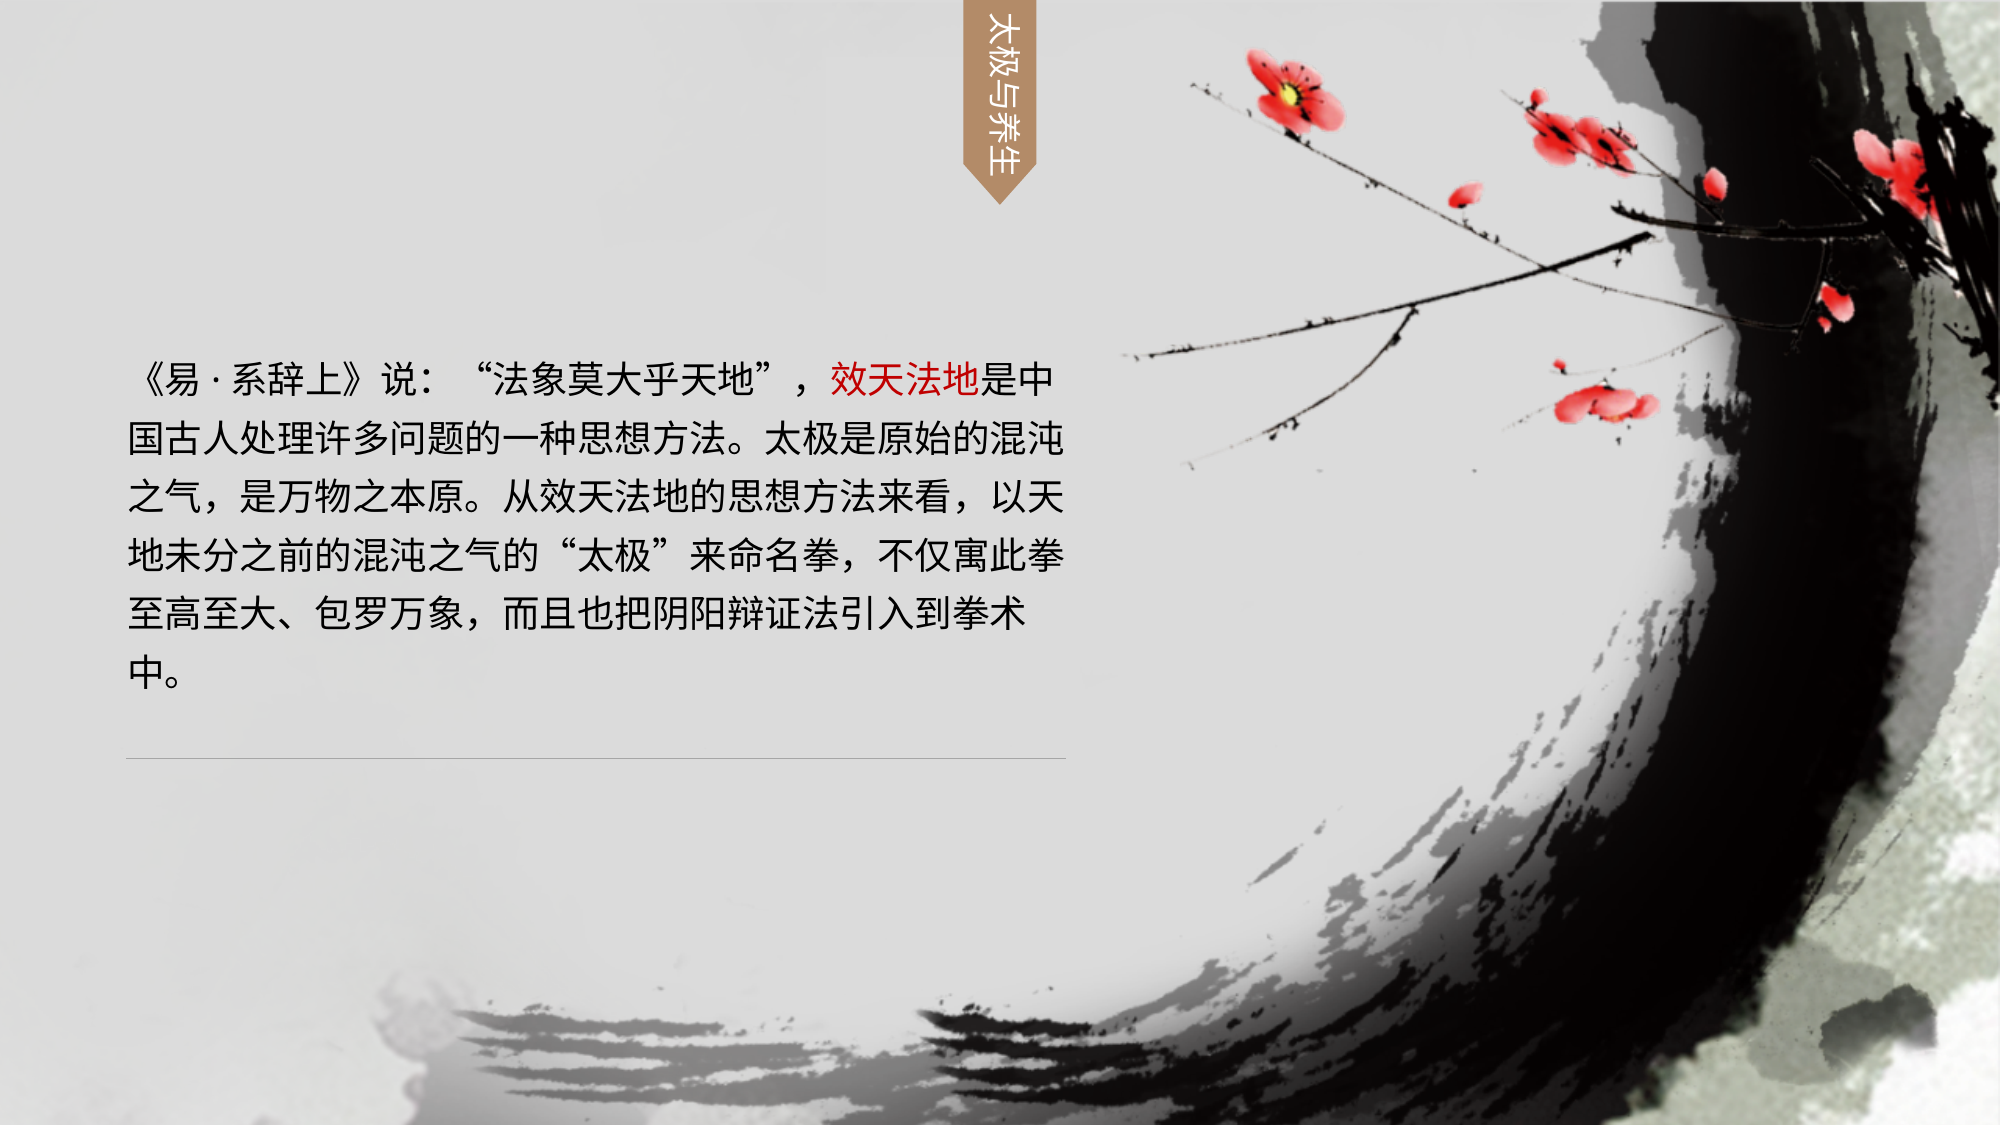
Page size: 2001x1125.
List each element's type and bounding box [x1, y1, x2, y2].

text_box [963, 0, 1037, 205]
picture [0, 0, 2000, 1125]
